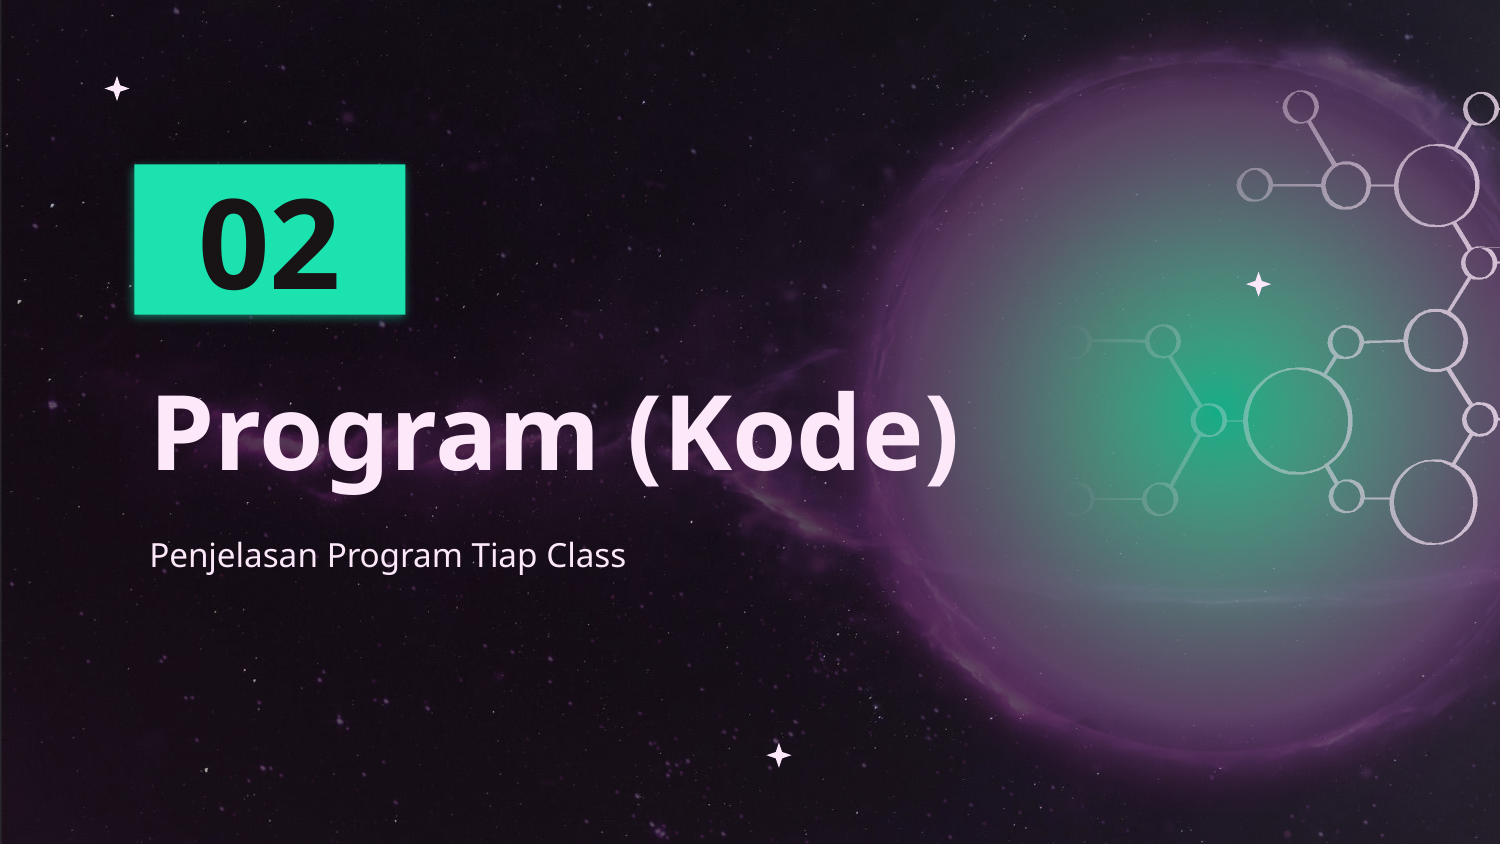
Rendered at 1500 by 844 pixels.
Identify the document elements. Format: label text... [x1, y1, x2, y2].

subtitle Penjelasan Program Tiap Class [134, 513, 966, 575]
picture [1, 0, 1500, 844]
title Program (Kode) [134, 337, 1049, 506]
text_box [1054, 88, 1500, 545]
title 02 [134, 164, 406, 315]
